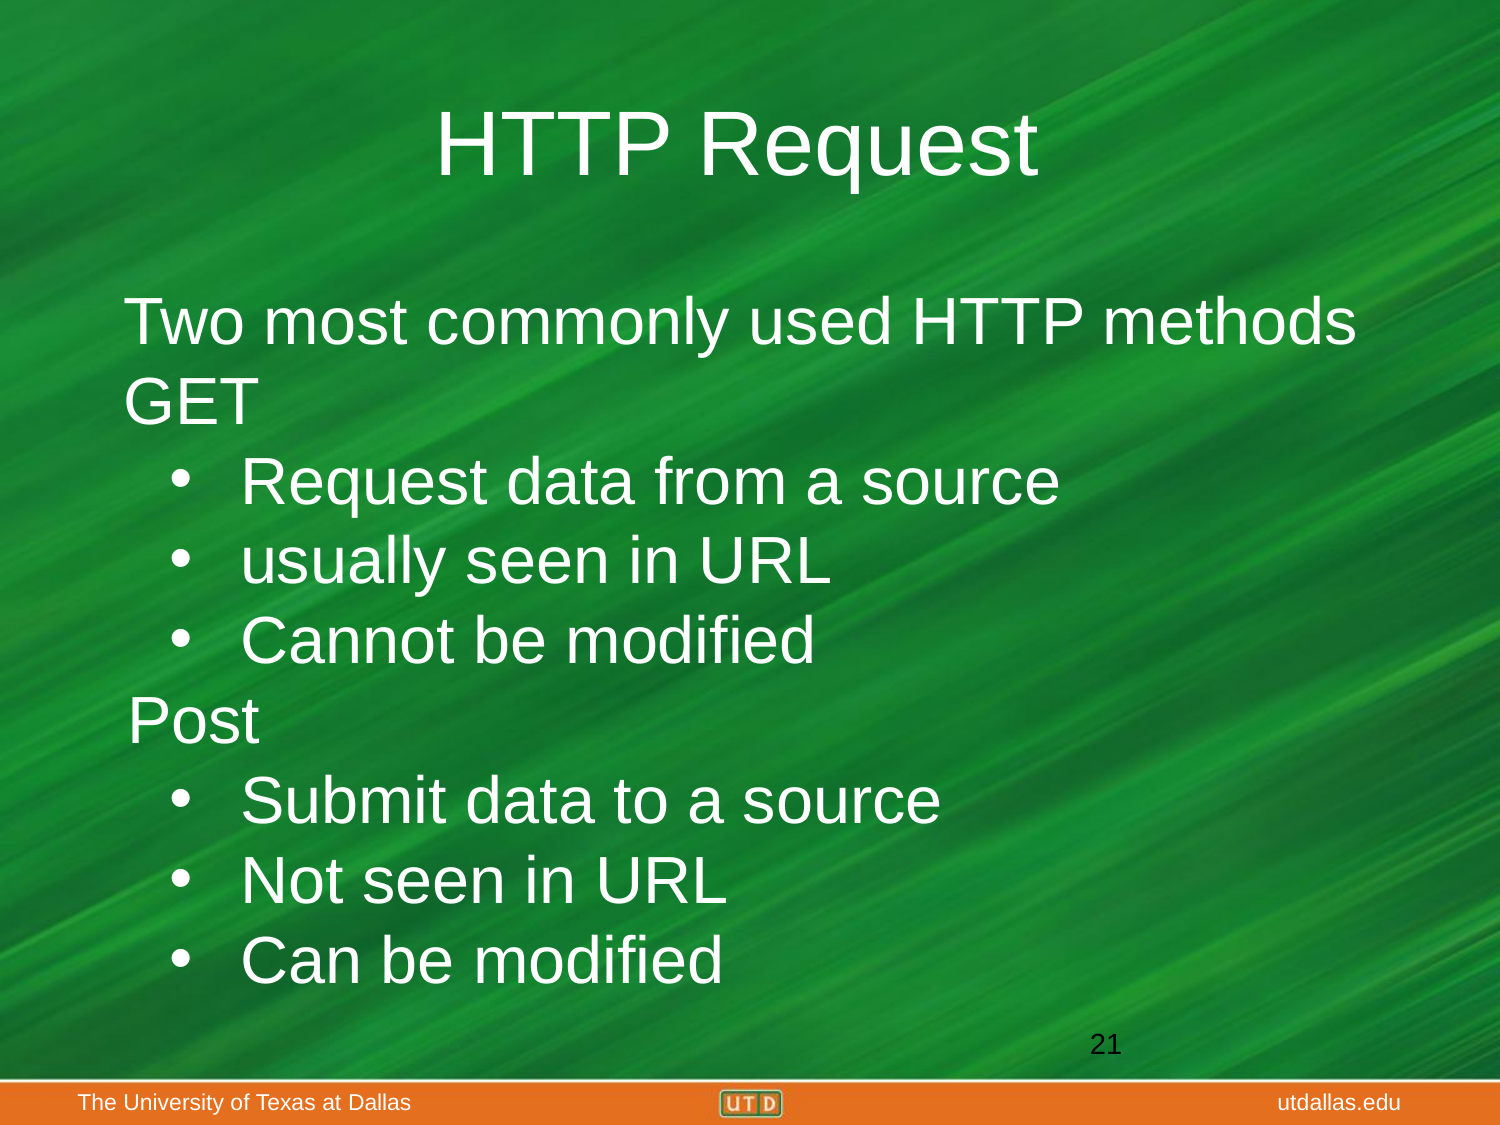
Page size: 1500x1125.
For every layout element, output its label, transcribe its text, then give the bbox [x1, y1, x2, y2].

title HTTP Request [75, 45, 1425, 233]
picture [0, 0, 1500, 1125]
slide_number ‹#› [1074, 1012, 1425, 1073]
list Two most commonly used HTTP methods GET Request data from a source usually seen in URL Cannot be modified Post Submit data to a source Not seen in URL Can be modified [75, 262, 1425, 1005]
